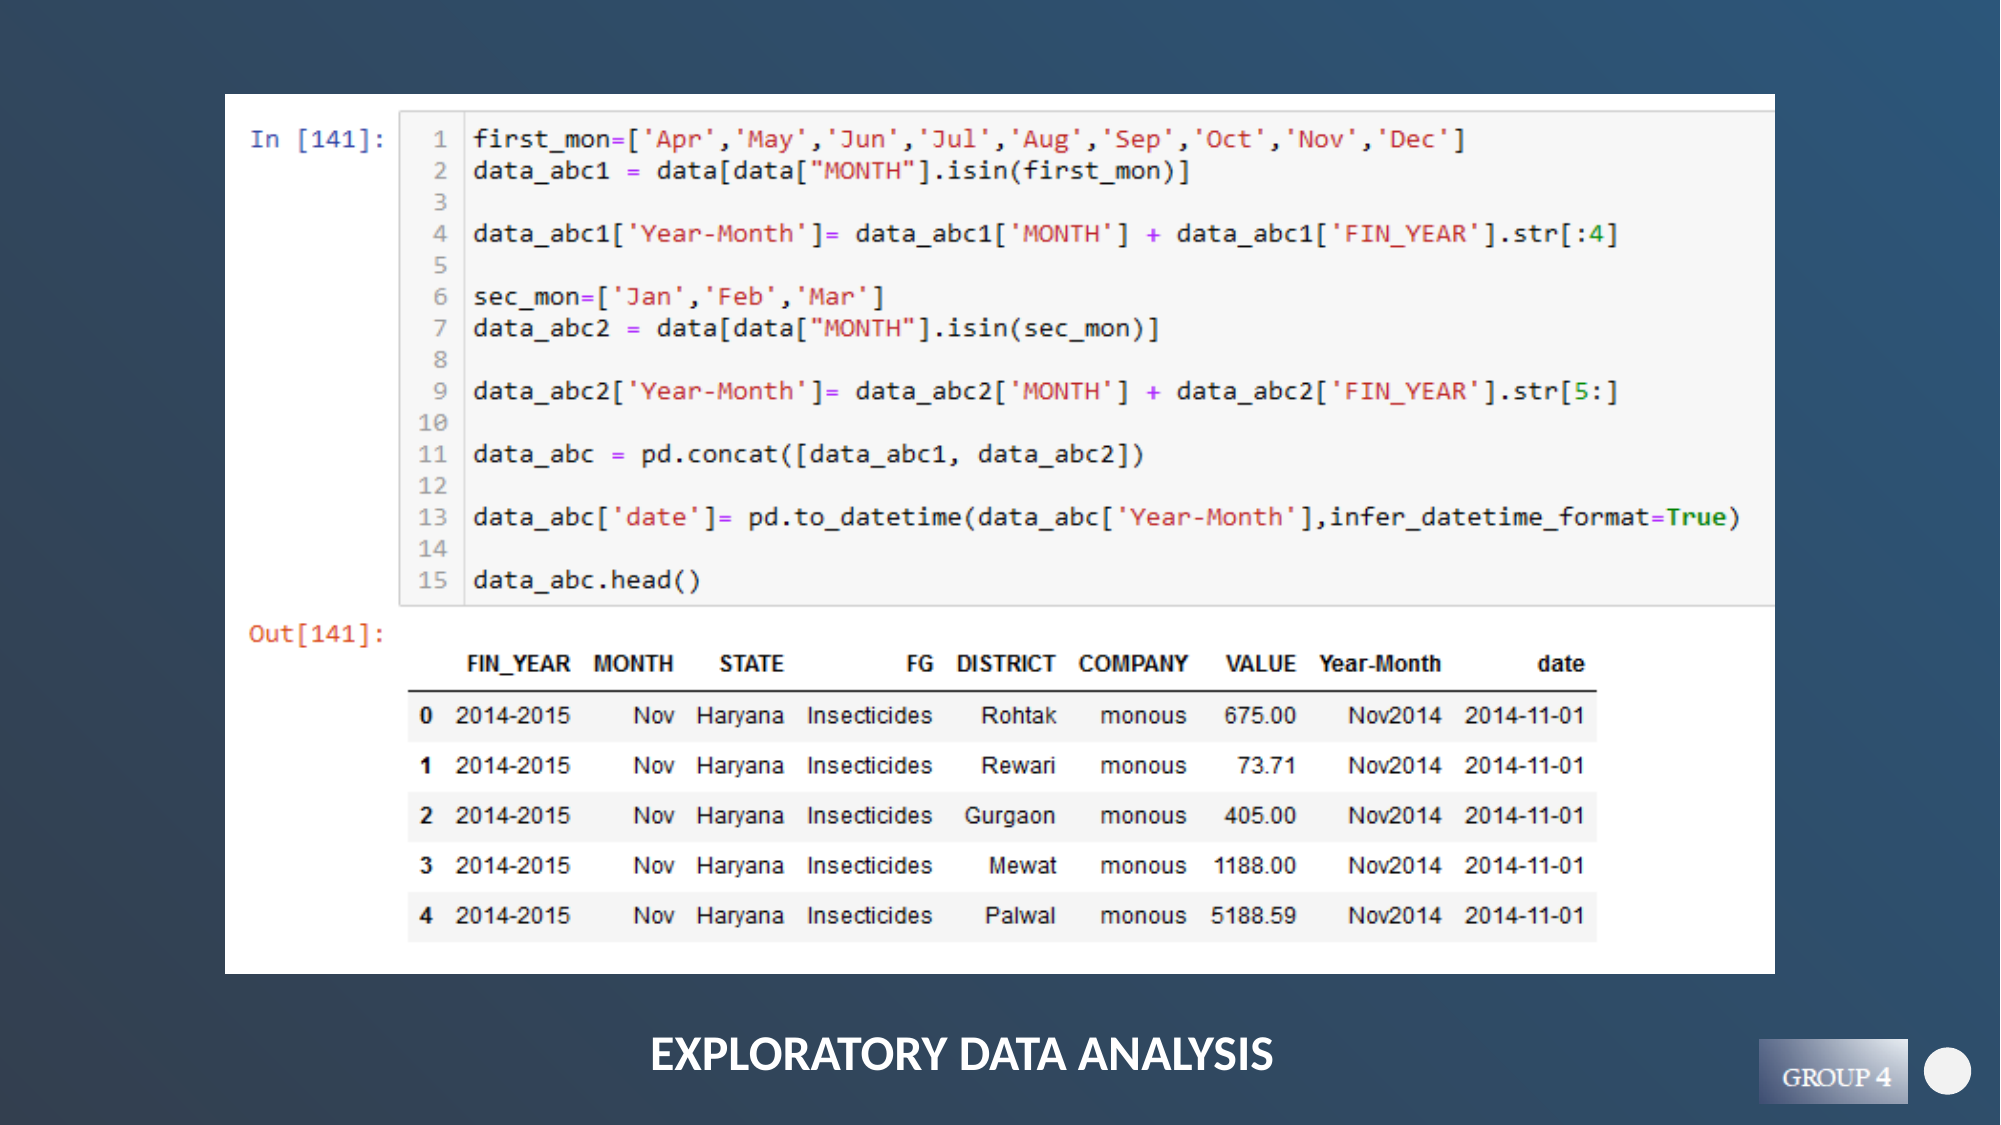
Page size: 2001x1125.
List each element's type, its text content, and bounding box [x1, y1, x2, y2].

picture [1758, 1039, 1909, 1104]
slide_number [1923, 1047, 1972, 1095]
picture [225, 94, 1775, 974]
list exploratory data analysis [650, 1026, 1392, 1095]
